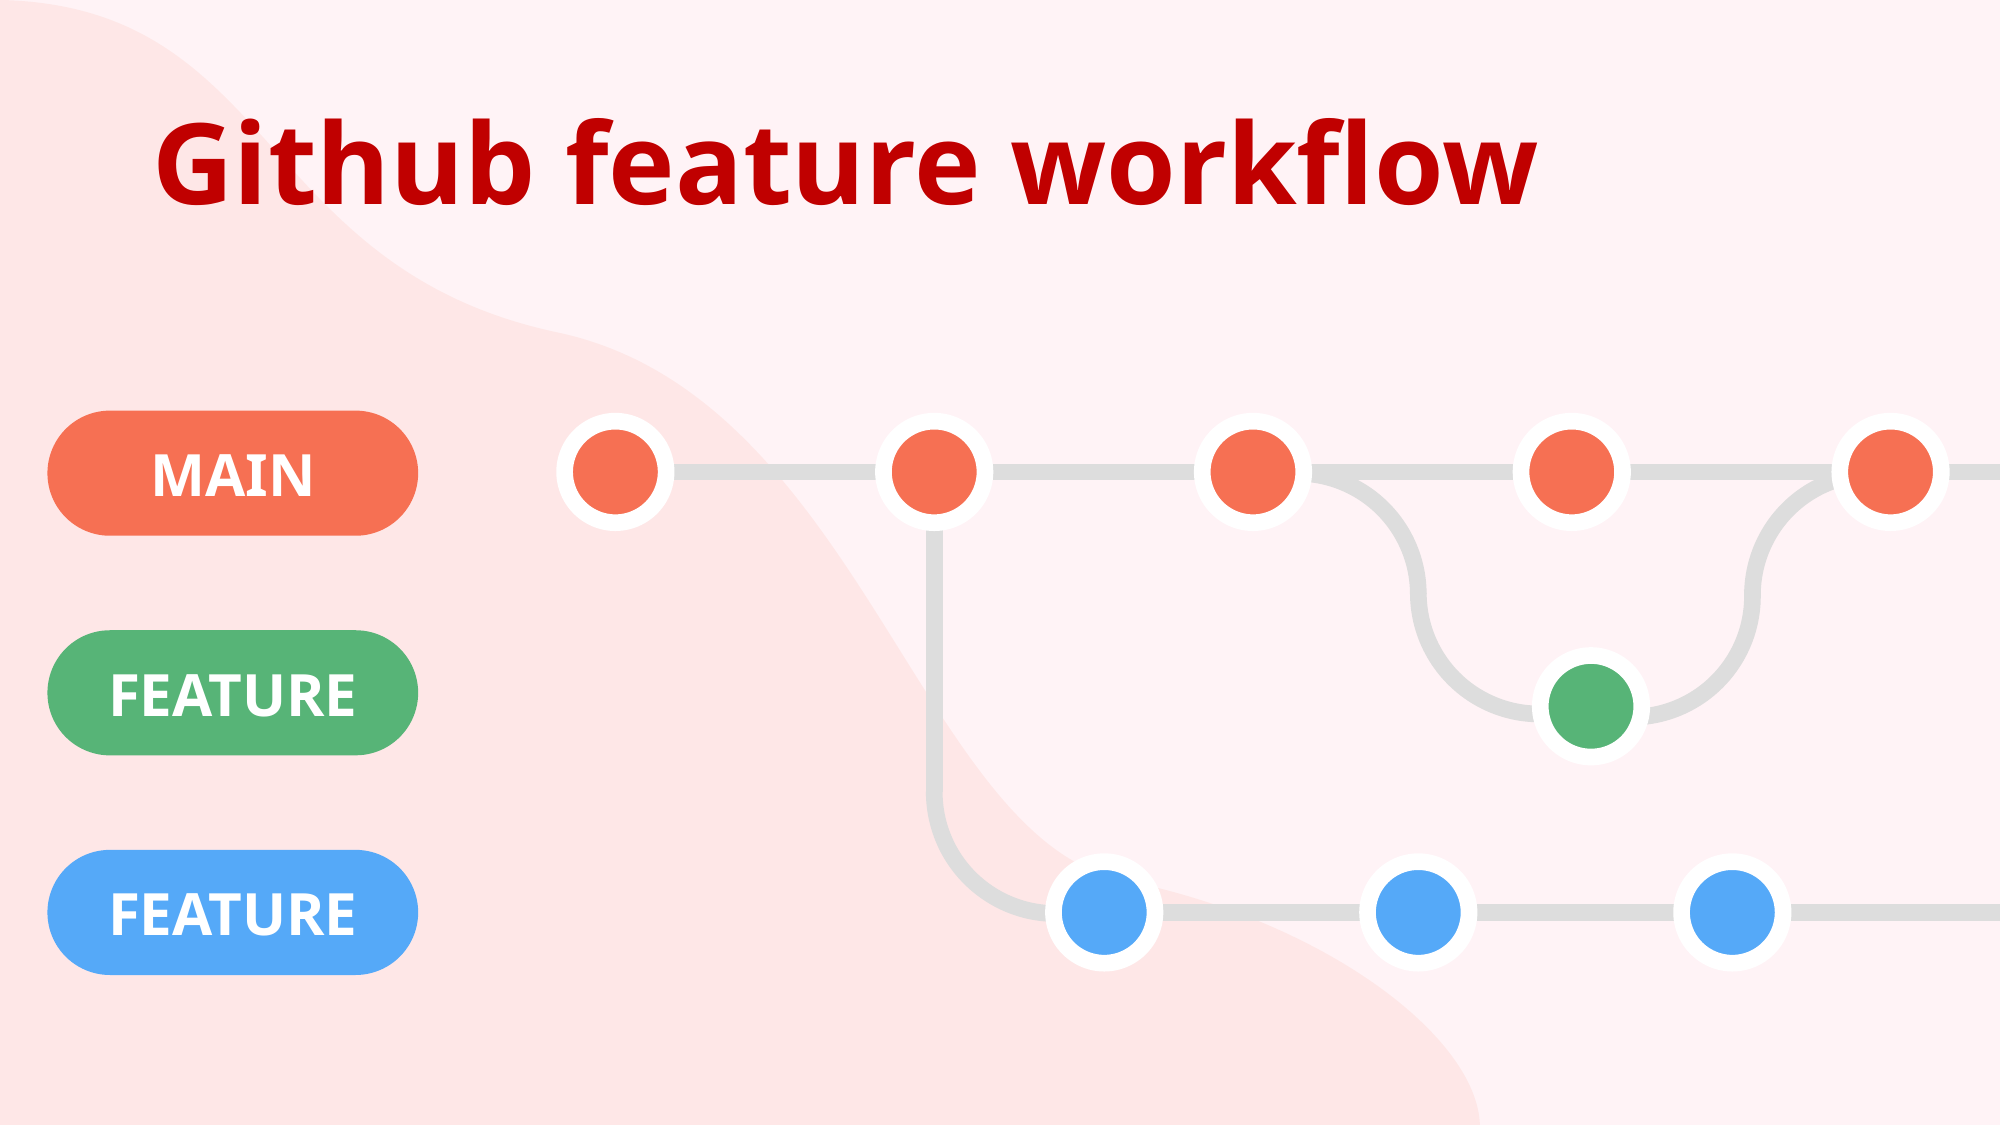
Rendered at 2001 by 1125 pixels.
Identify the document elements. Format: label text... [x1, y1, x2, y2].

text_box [47, 410, 2000, 975]
title Github feature workflow [137, 59, 1863, 278]
